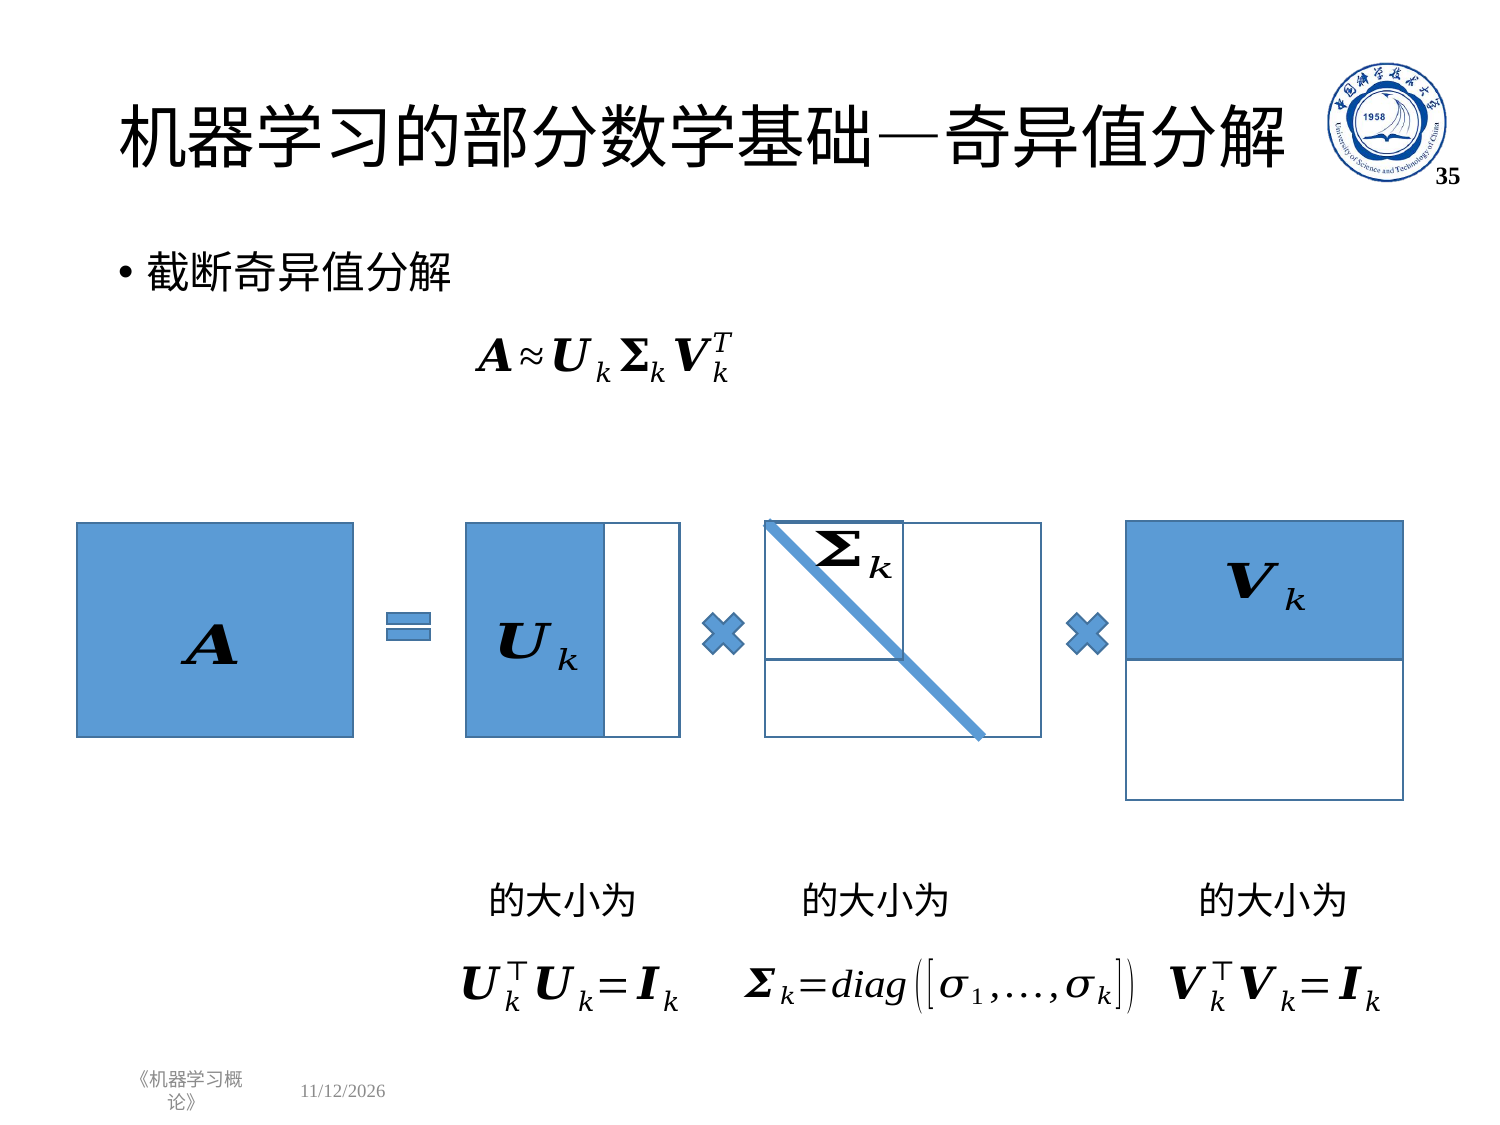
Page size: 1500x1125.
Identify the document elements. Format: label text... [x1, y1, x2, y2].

text_box [76, 522, 354, 738]
text_box [896, 650, 988, 744]
text_box [1125, 661, 1404, 801]
title 机器学习的部分数学基础—奇异值分解 [103, 59, 1397, 221]
text_box [465, 522, 605, 738]
text_box [764, 520, 904, 661]
list 截断奇异值分解 [103, 243, 1397, 1053]
text_box [386, 612, 431, 625]
picture [1397, 59, 1450, 144]
text_box [1125, 520, 1404, 661]
text_box [904, 522, 1042, 738]
text_box [764, 661, 972, 738]
text_box [1065, 611, 1109, 656]
text_box [386, 628, 431, 641]
footer 《机器学习概论》 [104, 1068, 270, 1113]
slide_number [285, 1068, 422, 1113]
text_box [605, 522, 681, 738]
text_box [701, 611, 745, 656]
slide_number 35 [1372, 144, 1476, 205]
